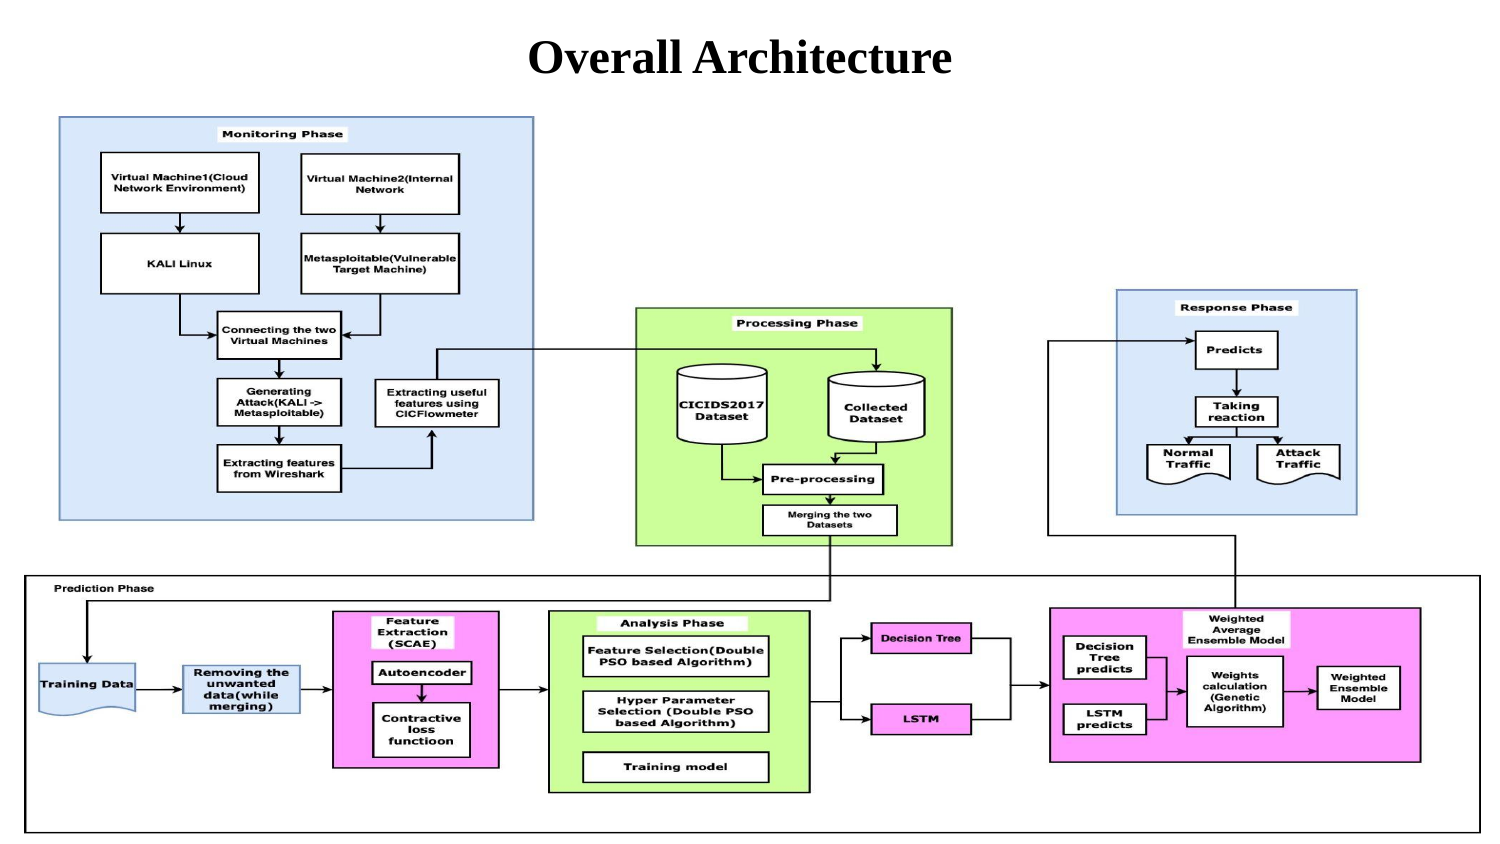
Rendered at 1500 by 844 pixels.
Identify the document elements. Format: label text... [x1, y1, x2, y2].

picture [24, 116, 1482, 834]
title Overall Architecture [41, 9, 1439, 92]
